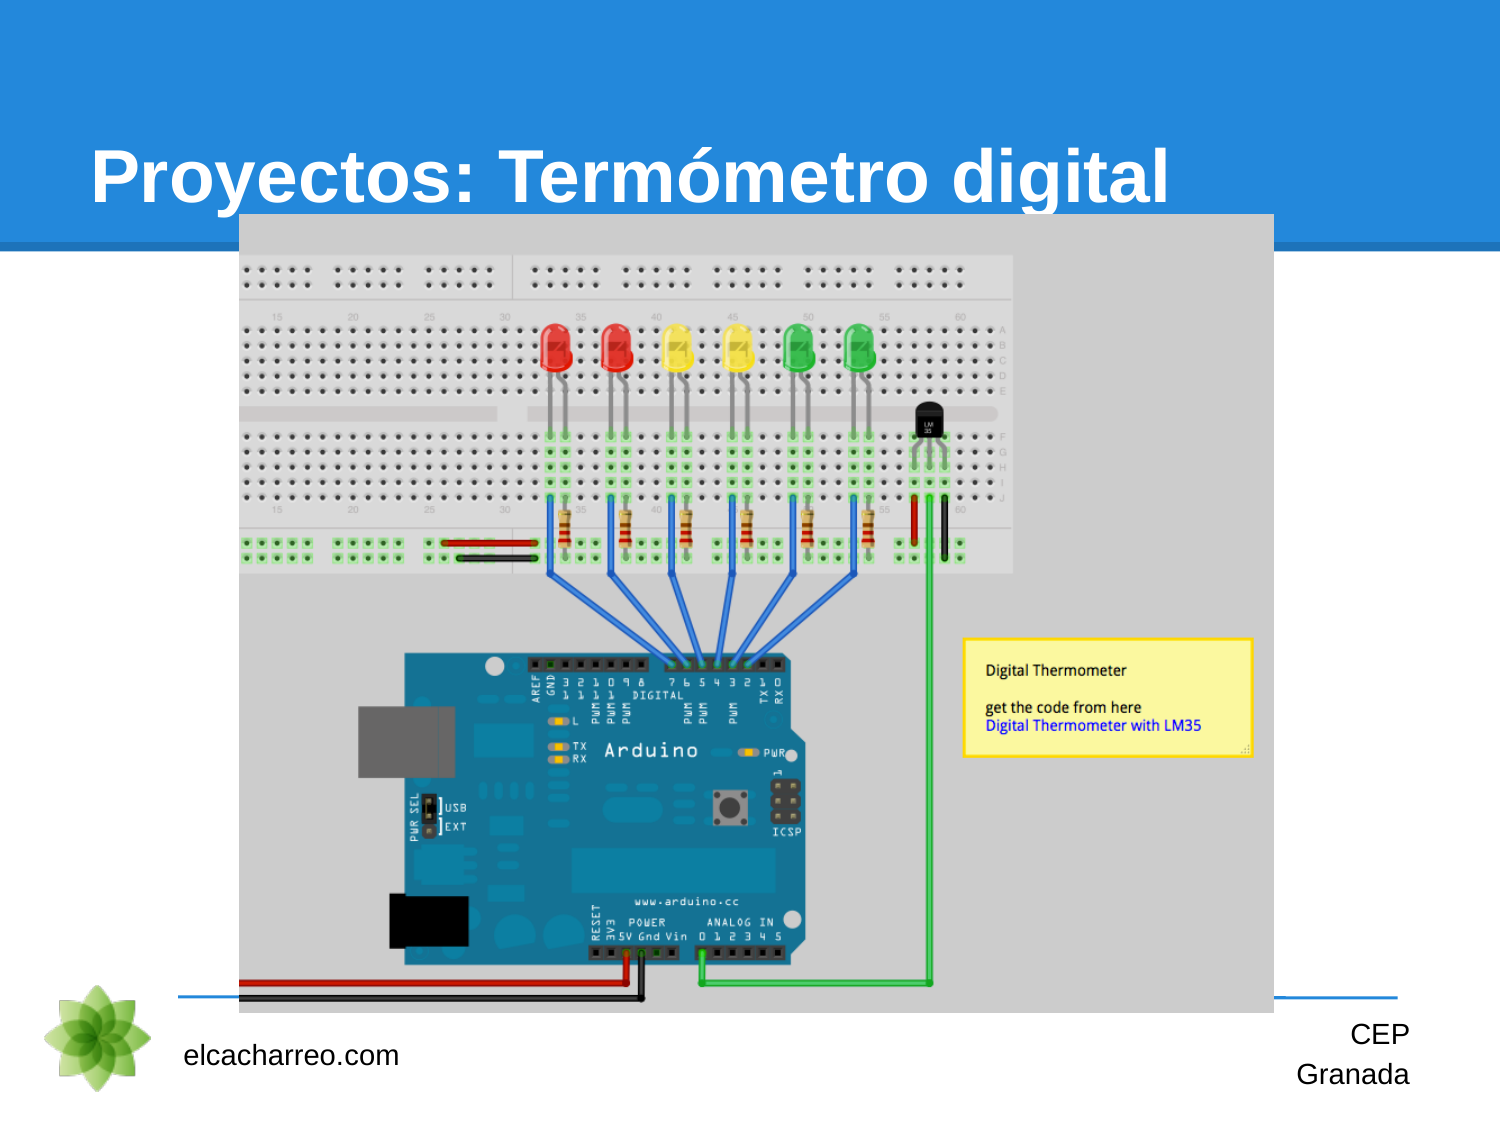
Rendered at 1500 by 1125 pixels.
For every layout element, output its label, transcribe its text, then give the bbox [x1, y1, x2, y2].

picture [44, 985, 151, 1093]
text_box CEP Granada [1232, 1012, 1425, 1088]
title Proyectos: Termómetro digital [75, 45, 1425, 233]
picture [239, 213, 1275, 1013]
text_box elcacharreo.com [168, 1021, 433, 1079]
